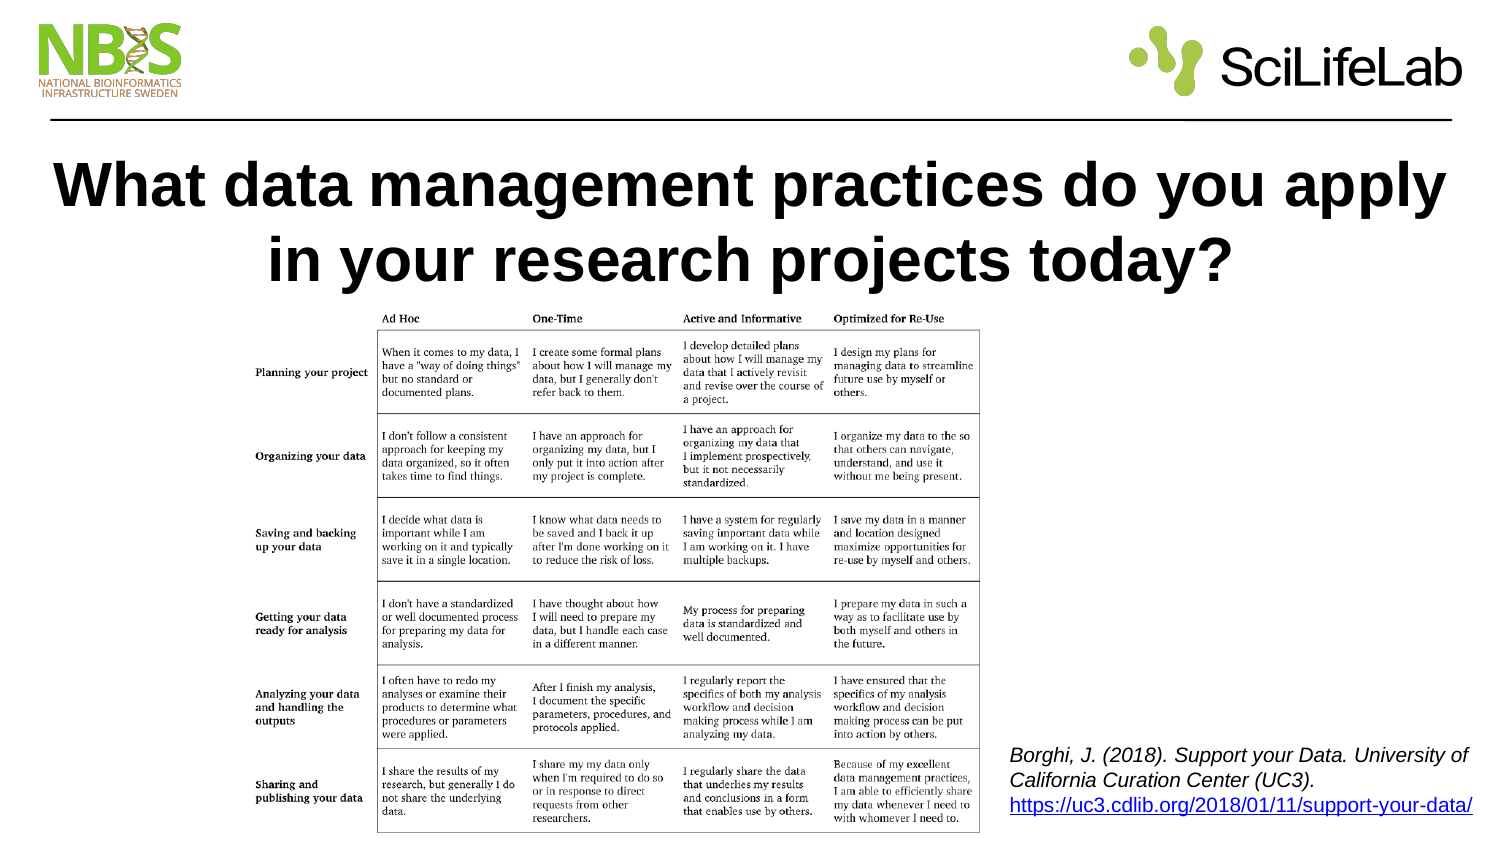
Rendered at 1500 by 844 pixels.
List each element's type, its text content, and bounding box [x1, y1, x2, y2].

picture [39, 23, 181, 97]
picture [249, 306, 980, 834]
text_box Borghi, J. (2018). Support your Data. University of California Curation Center (UC3). https://uc3.cdlib.org/2018/01/11/support-your-data/ [994, 726, 1494, 832]
list What data management practices do you apply in your research projects today? [50, 144, 1452, 754]
picture [1127, 24, 1464, 98]
